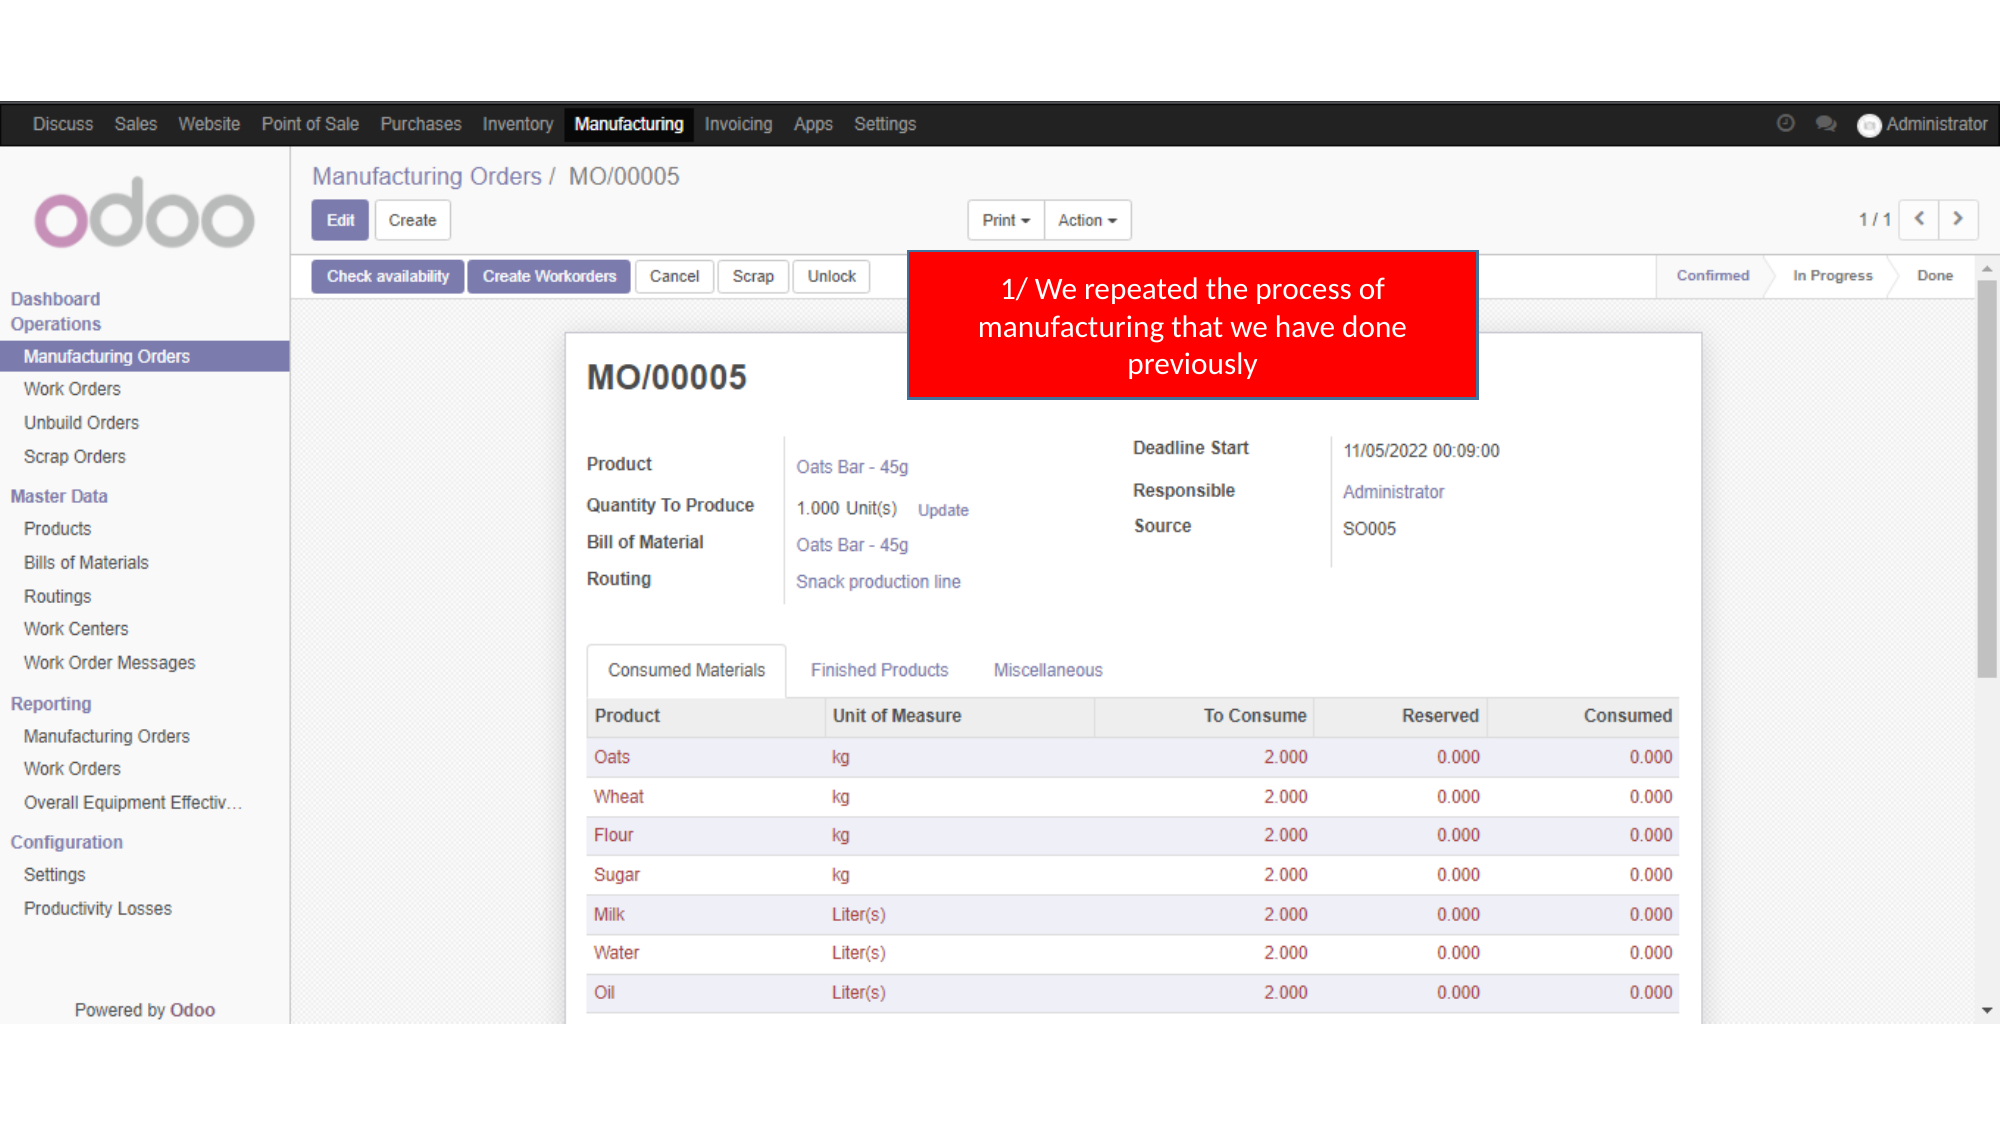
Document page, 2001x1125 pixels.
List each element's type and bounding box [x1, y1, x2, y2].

picture [0, 101, 2000, 1024]
